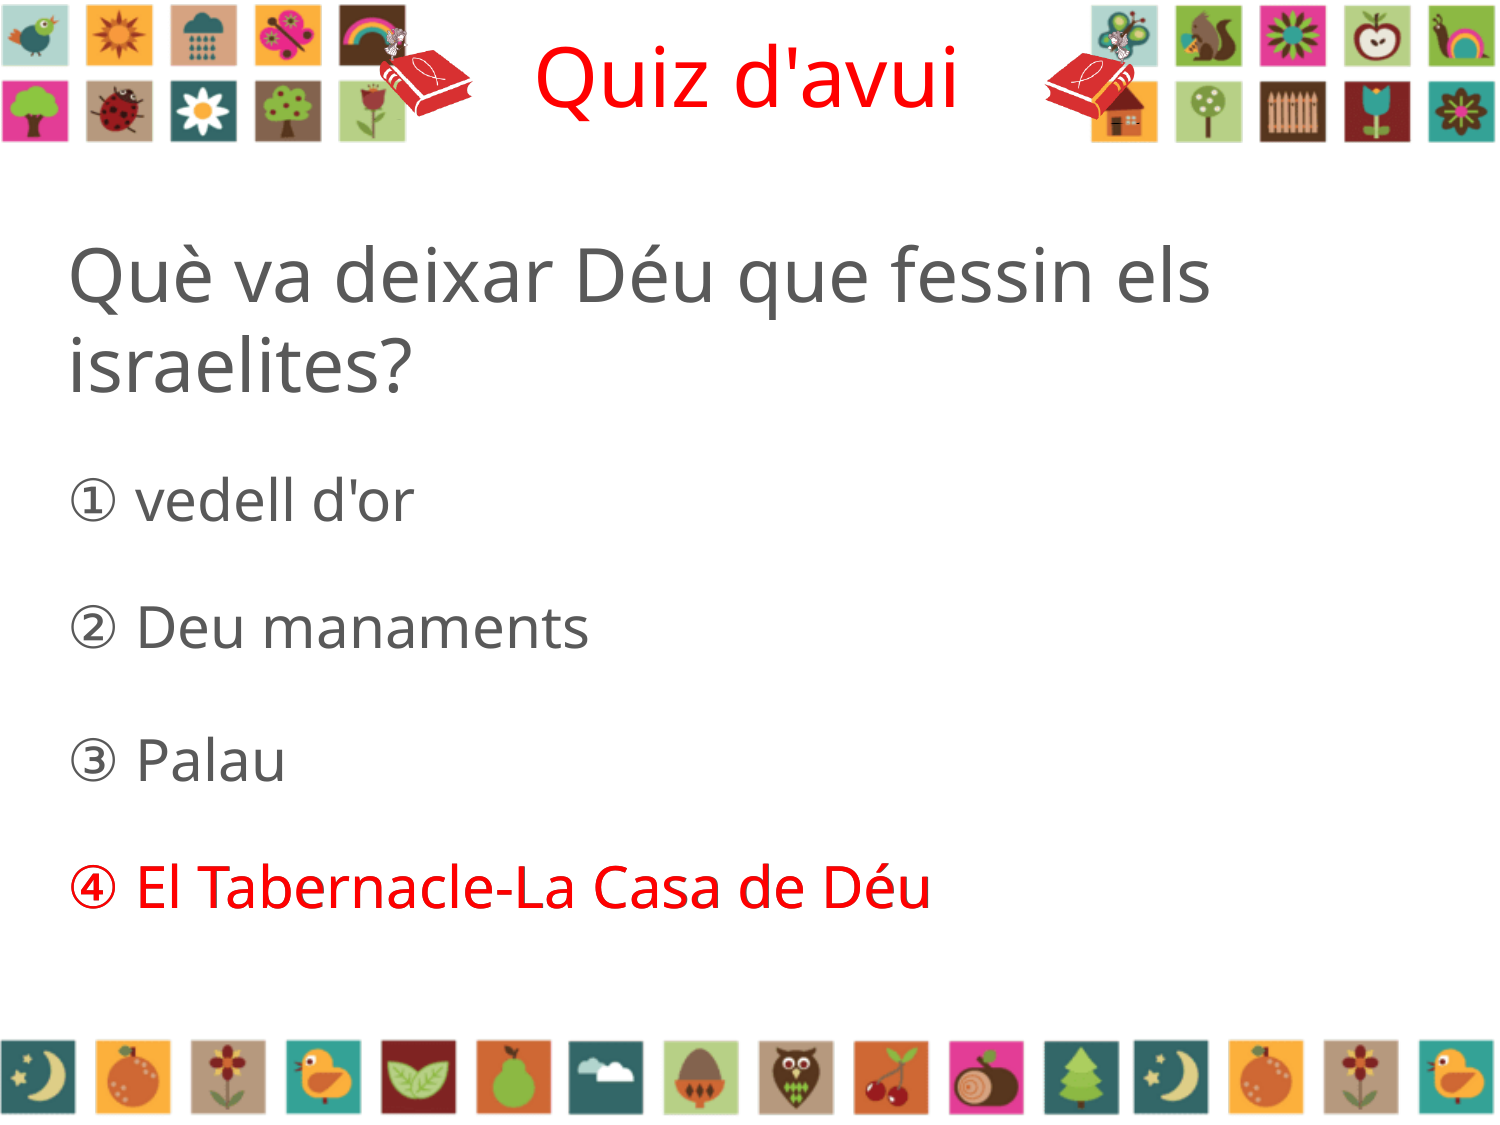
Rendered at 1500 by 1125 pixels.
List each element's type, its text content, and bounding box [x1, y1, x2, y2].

text_box ① vedell d'or [53, 456, 1436, 541]
text_box ④ El Tabernacle-La Casa de Déu [52, 842, 1482, 928]
text_box Quiz d'avui [425, 16, 1013, 131]
text_box ② Deu manaments [53, 582, 1436, 668]
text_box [0, 1028, 1500, 1118]
picture [1012, 3, 1500, 150]
text_box Què va deixar Déu que fessin els israelites? [53, 219, 1436, 415]
text_box ③ Palau [53, 716, 1483, 801]
picture [0, 3, 505, 150]
